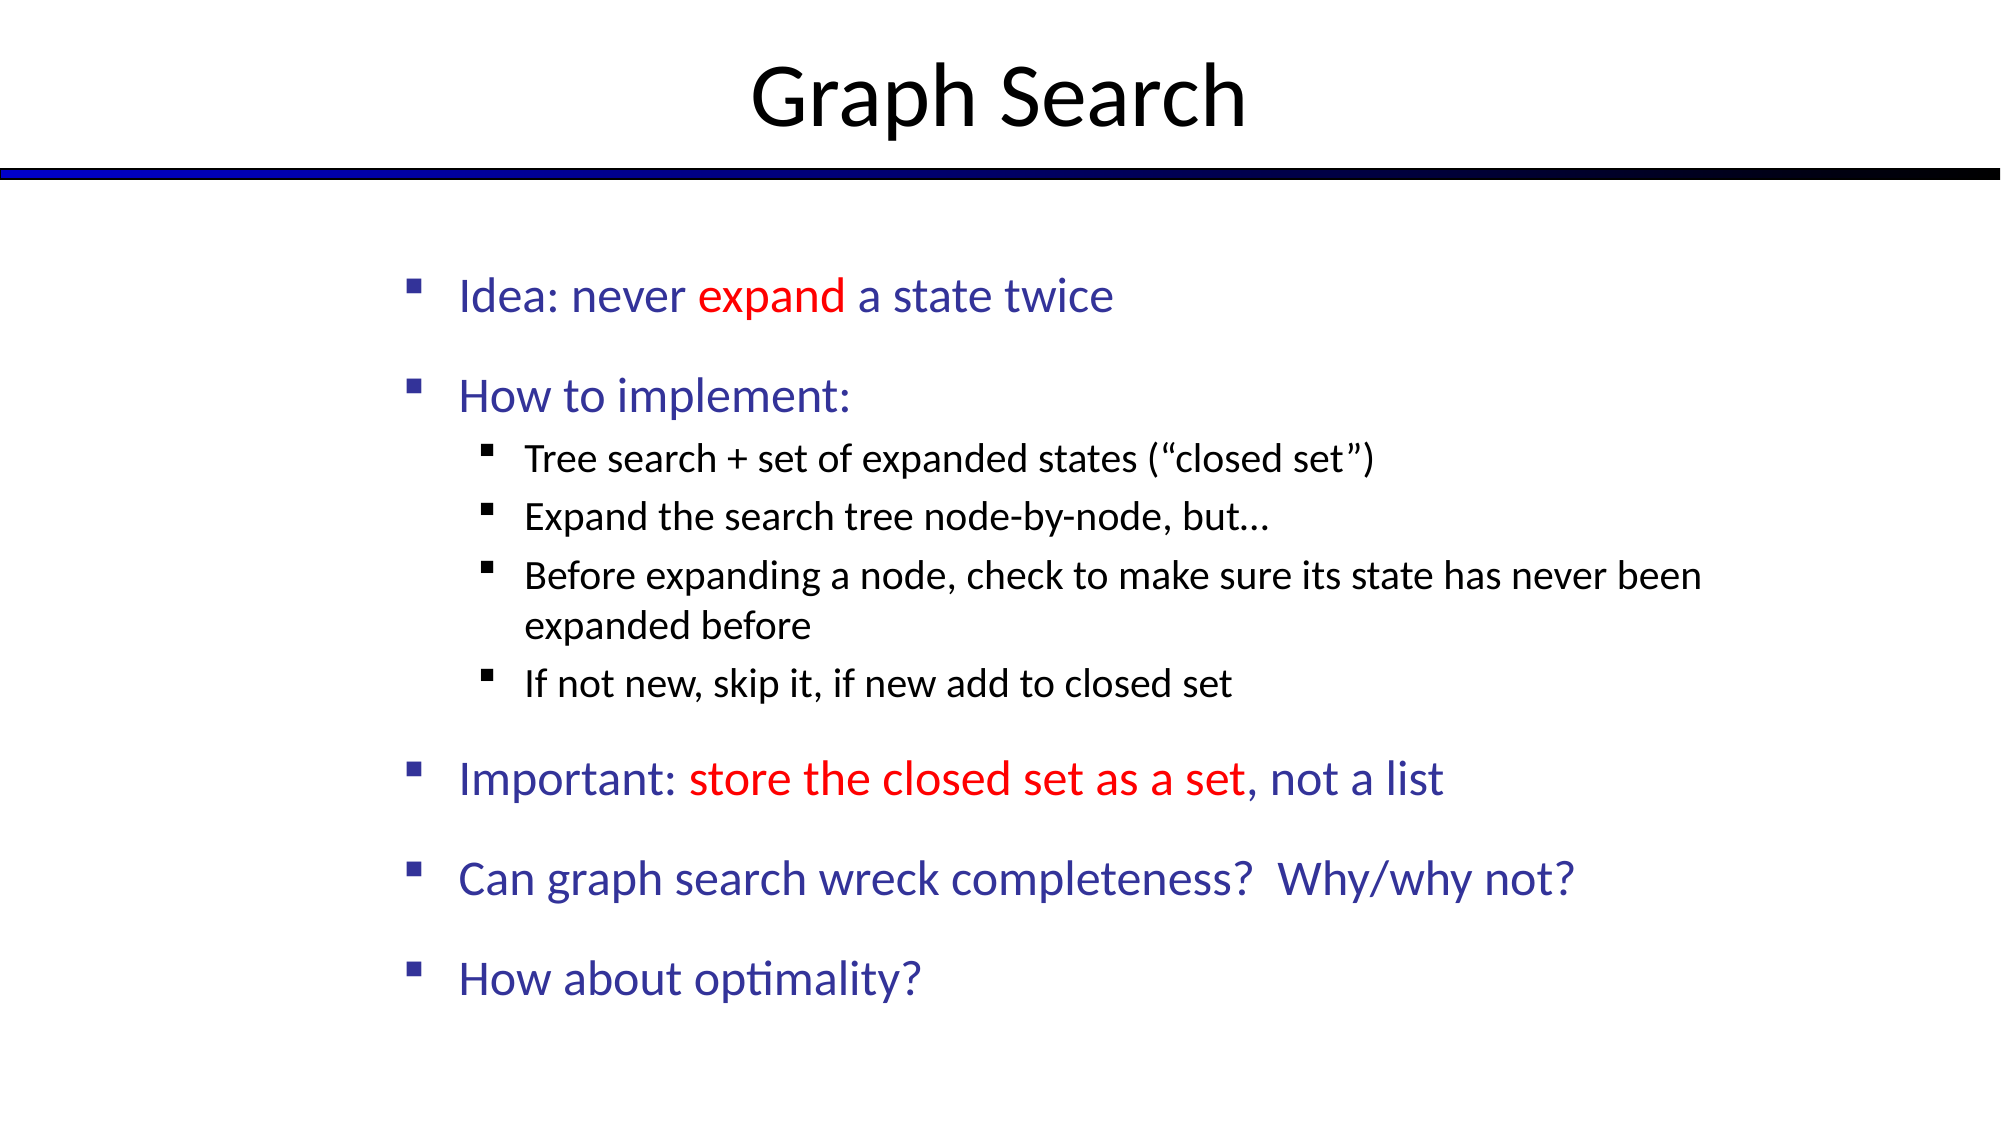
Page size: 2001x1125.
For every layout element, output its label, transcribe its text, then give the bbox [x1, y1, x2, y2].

title Graph Search [0, 0, 2000, 184]
list Idea: never expand a state twice How to implement: Tree search + set of expanded states (“closed set”) Expand the search tree node-by-node, but… Before expanding a node, check to make sure its state has never been expanded before If not new, skip it, if new add to closed set Important: store the closed set as a set, not a list Can graph search wreck completeness? Why/why not? How about optimality? [387, 224, 1726, 1000]
